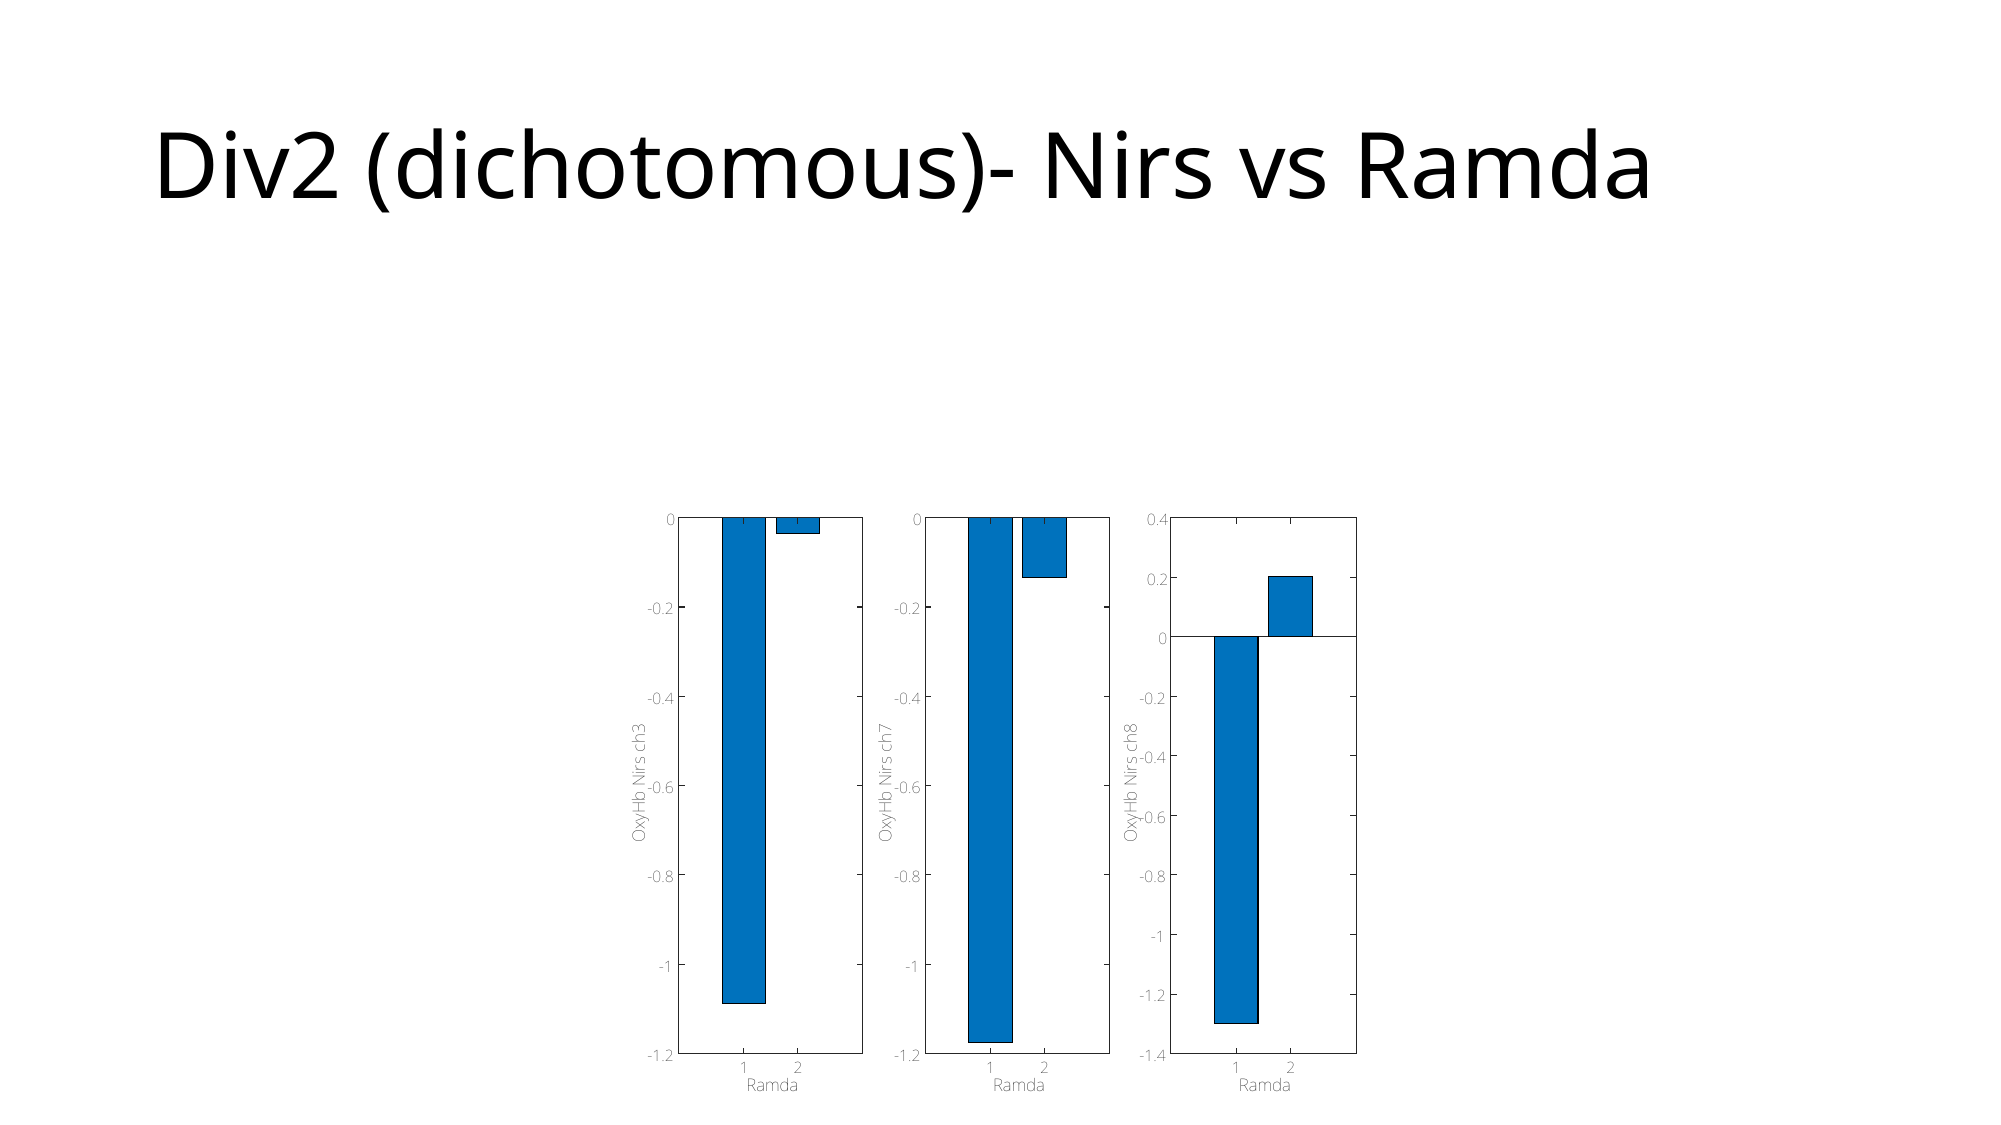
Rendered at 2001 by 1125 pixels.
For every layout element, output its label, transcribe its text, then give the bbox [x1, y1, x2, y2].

title Div2 (dichotomous)- Nirs vs Ramda [137, 59, 1863, 278]
picture [562, 468, 1438, 1125]
